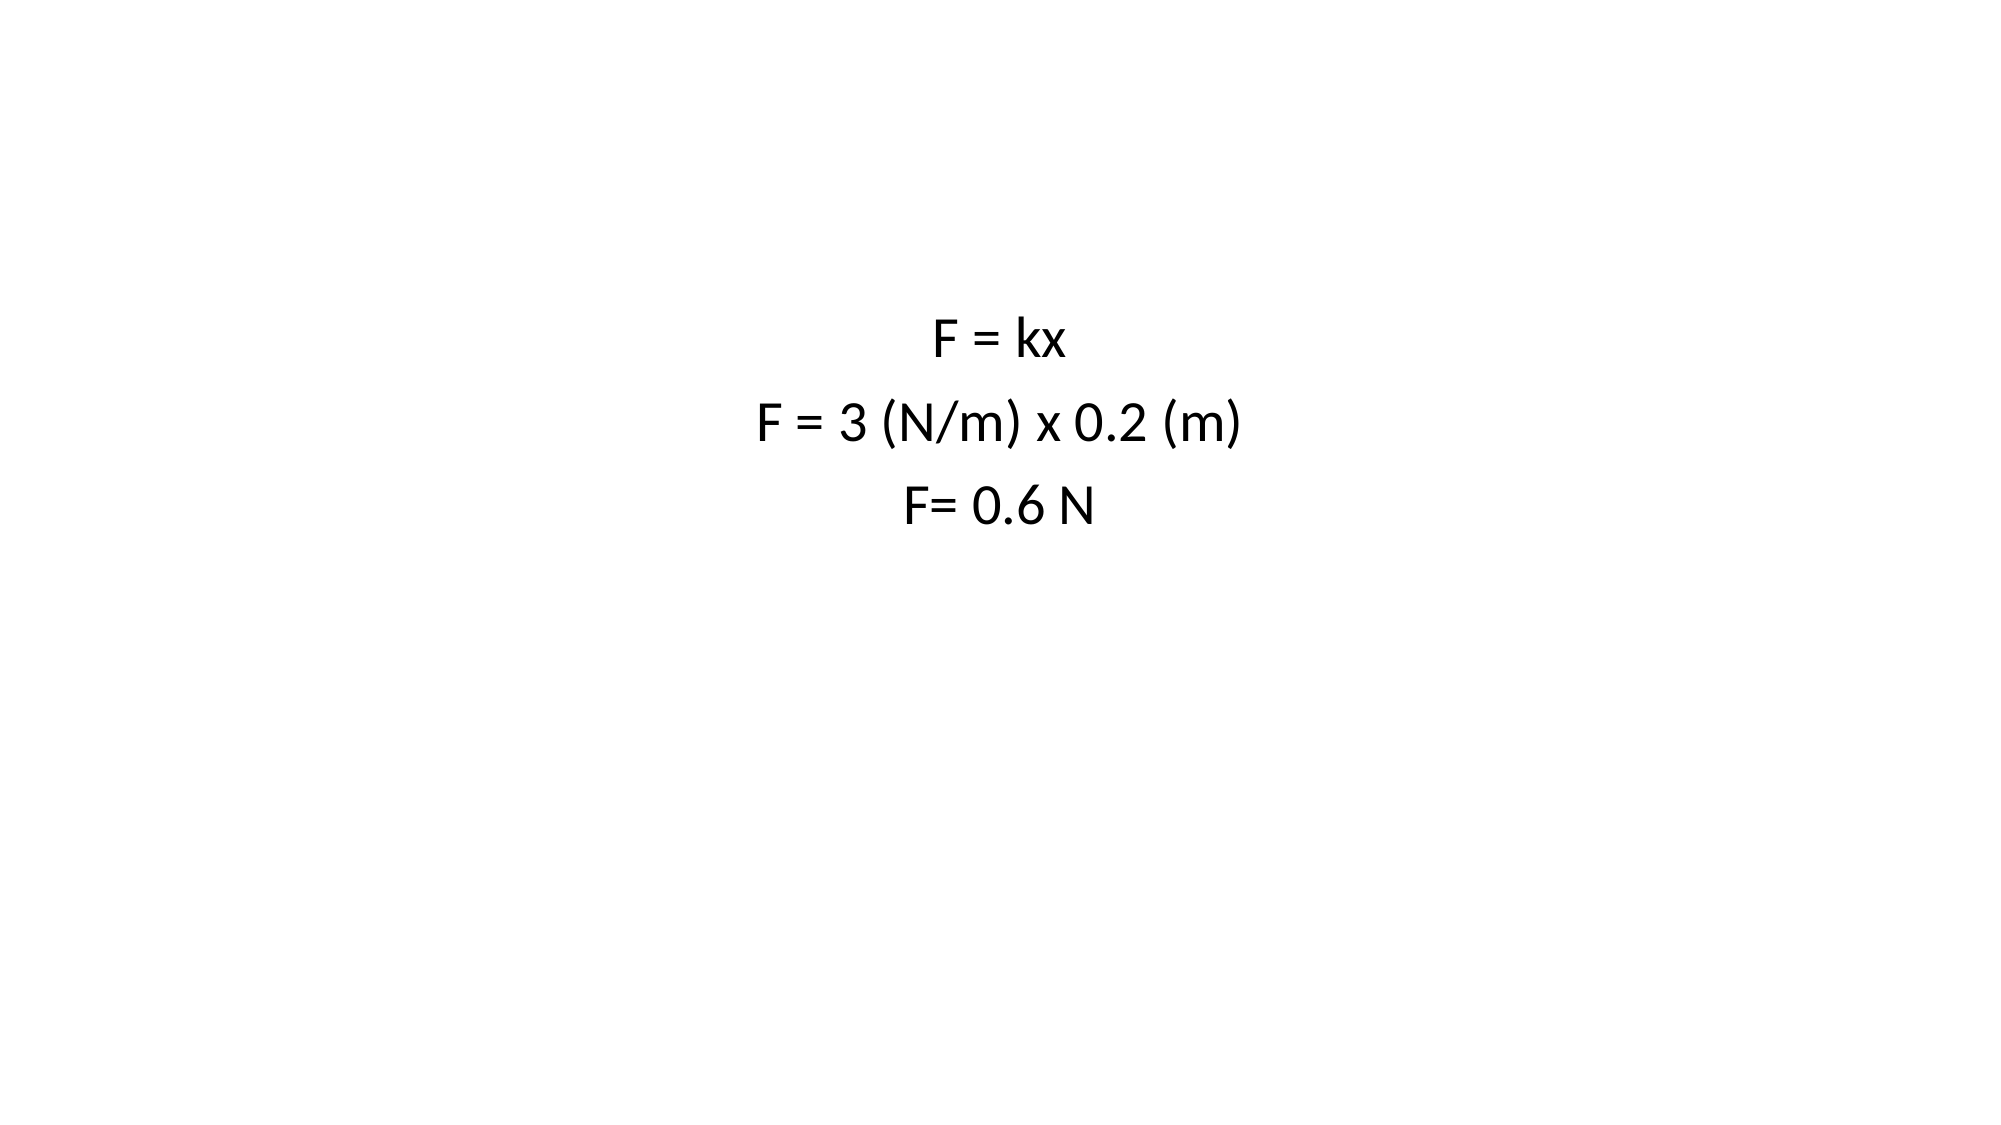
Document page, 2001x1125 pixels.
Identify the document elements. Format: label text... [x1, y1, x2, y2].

list F = kx F = 3 (N/m) x 0.2 (m) F= 0.6 N [137, 299, 1863, 1014]
